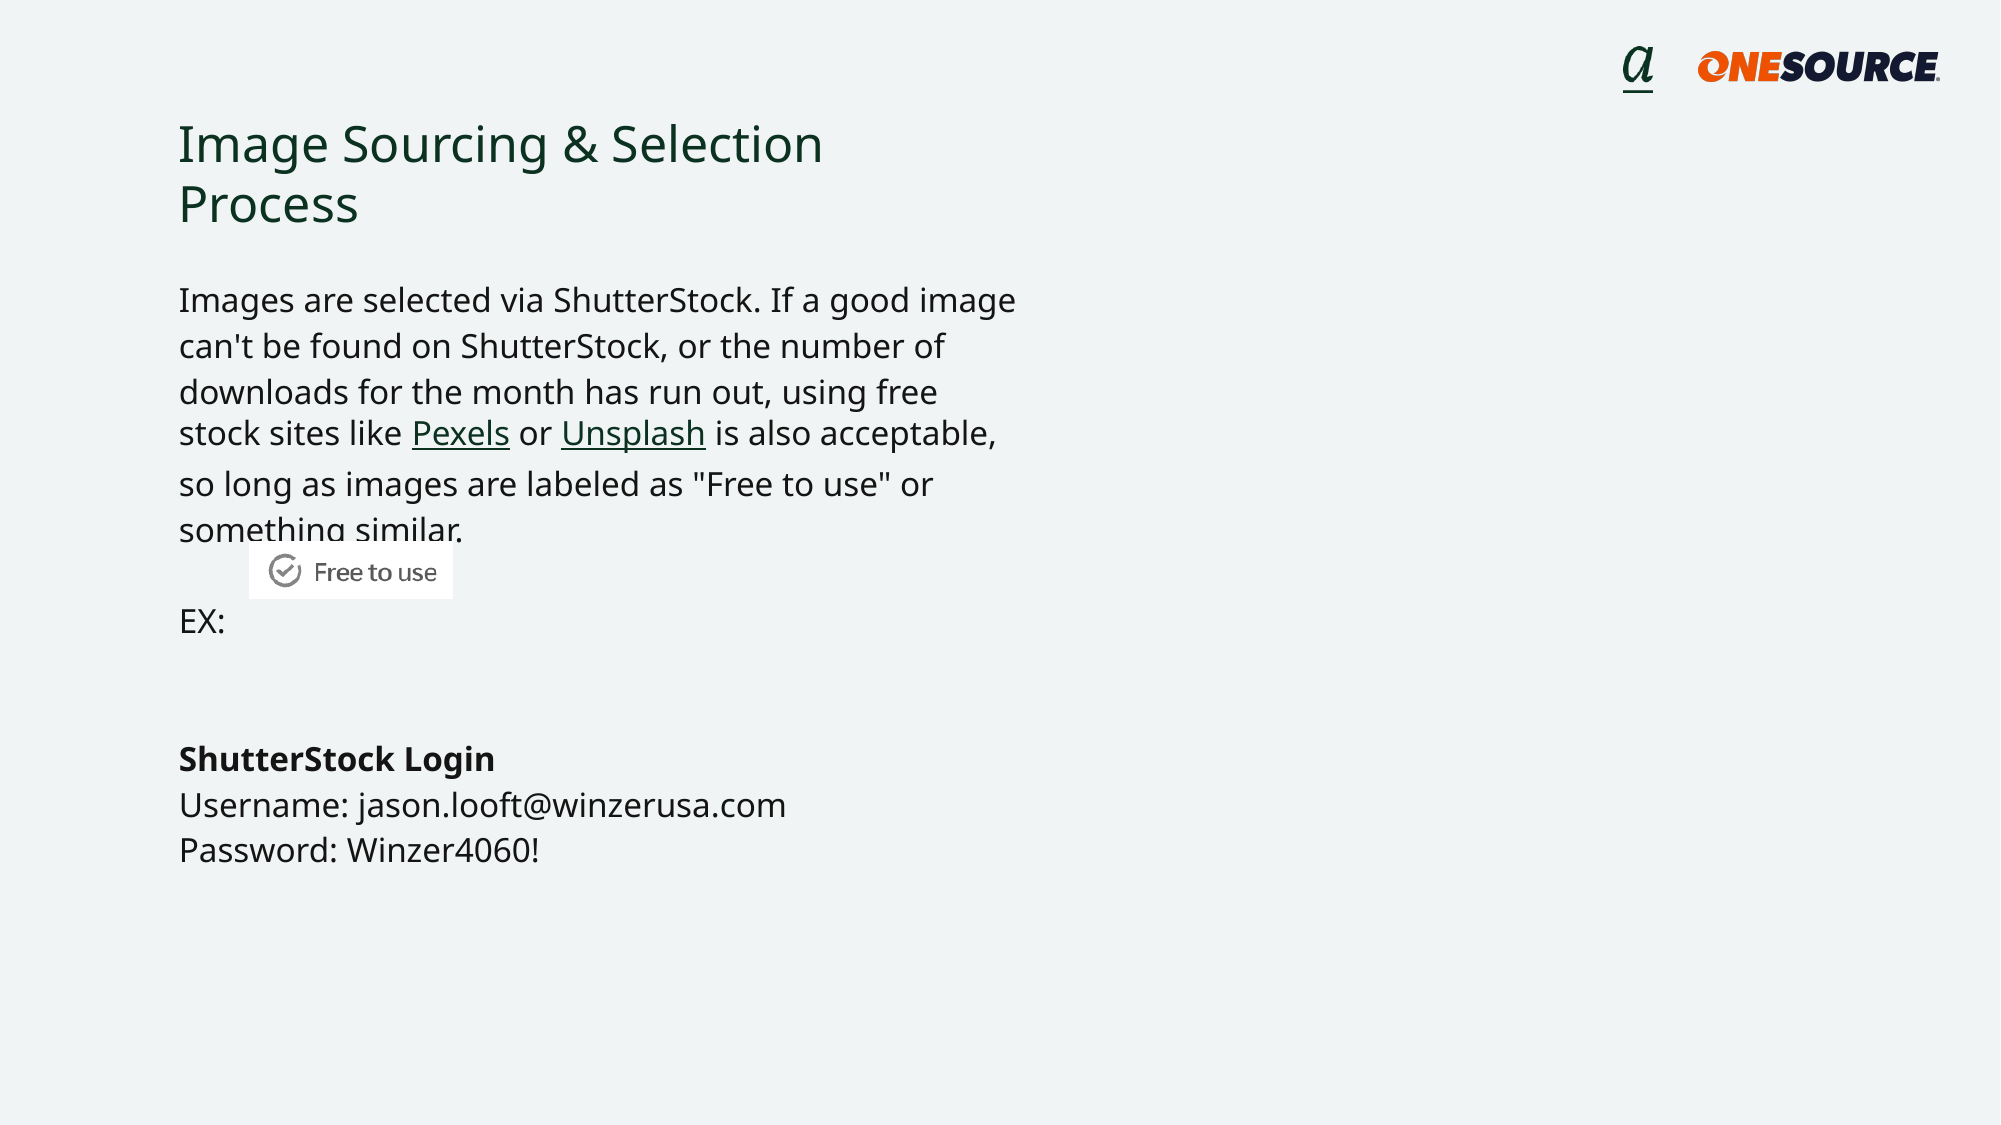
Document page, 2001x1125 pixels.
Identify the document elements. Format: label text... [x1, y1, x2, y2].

picture [1698, 50, 1941, 83]
picture [1622, 46, 1654, 94]
picture [248, 541, 453, 600]
text_box Images are selected via ShutterStock. If a good image can't be found on ShutterStock, or the number of downloads for the month has run out, using free stock sites like Pexels or Unsplash is also acceptable, so long as images are labeled as "Free to use" or something similar. EX: ShutterStock Login Username: jason.looft@winzerusa.com Password: Winzer4060! [164, 266, 1036, 848]
text_box Image Sourcing & Selection Process [163, 104, 993, 183]
